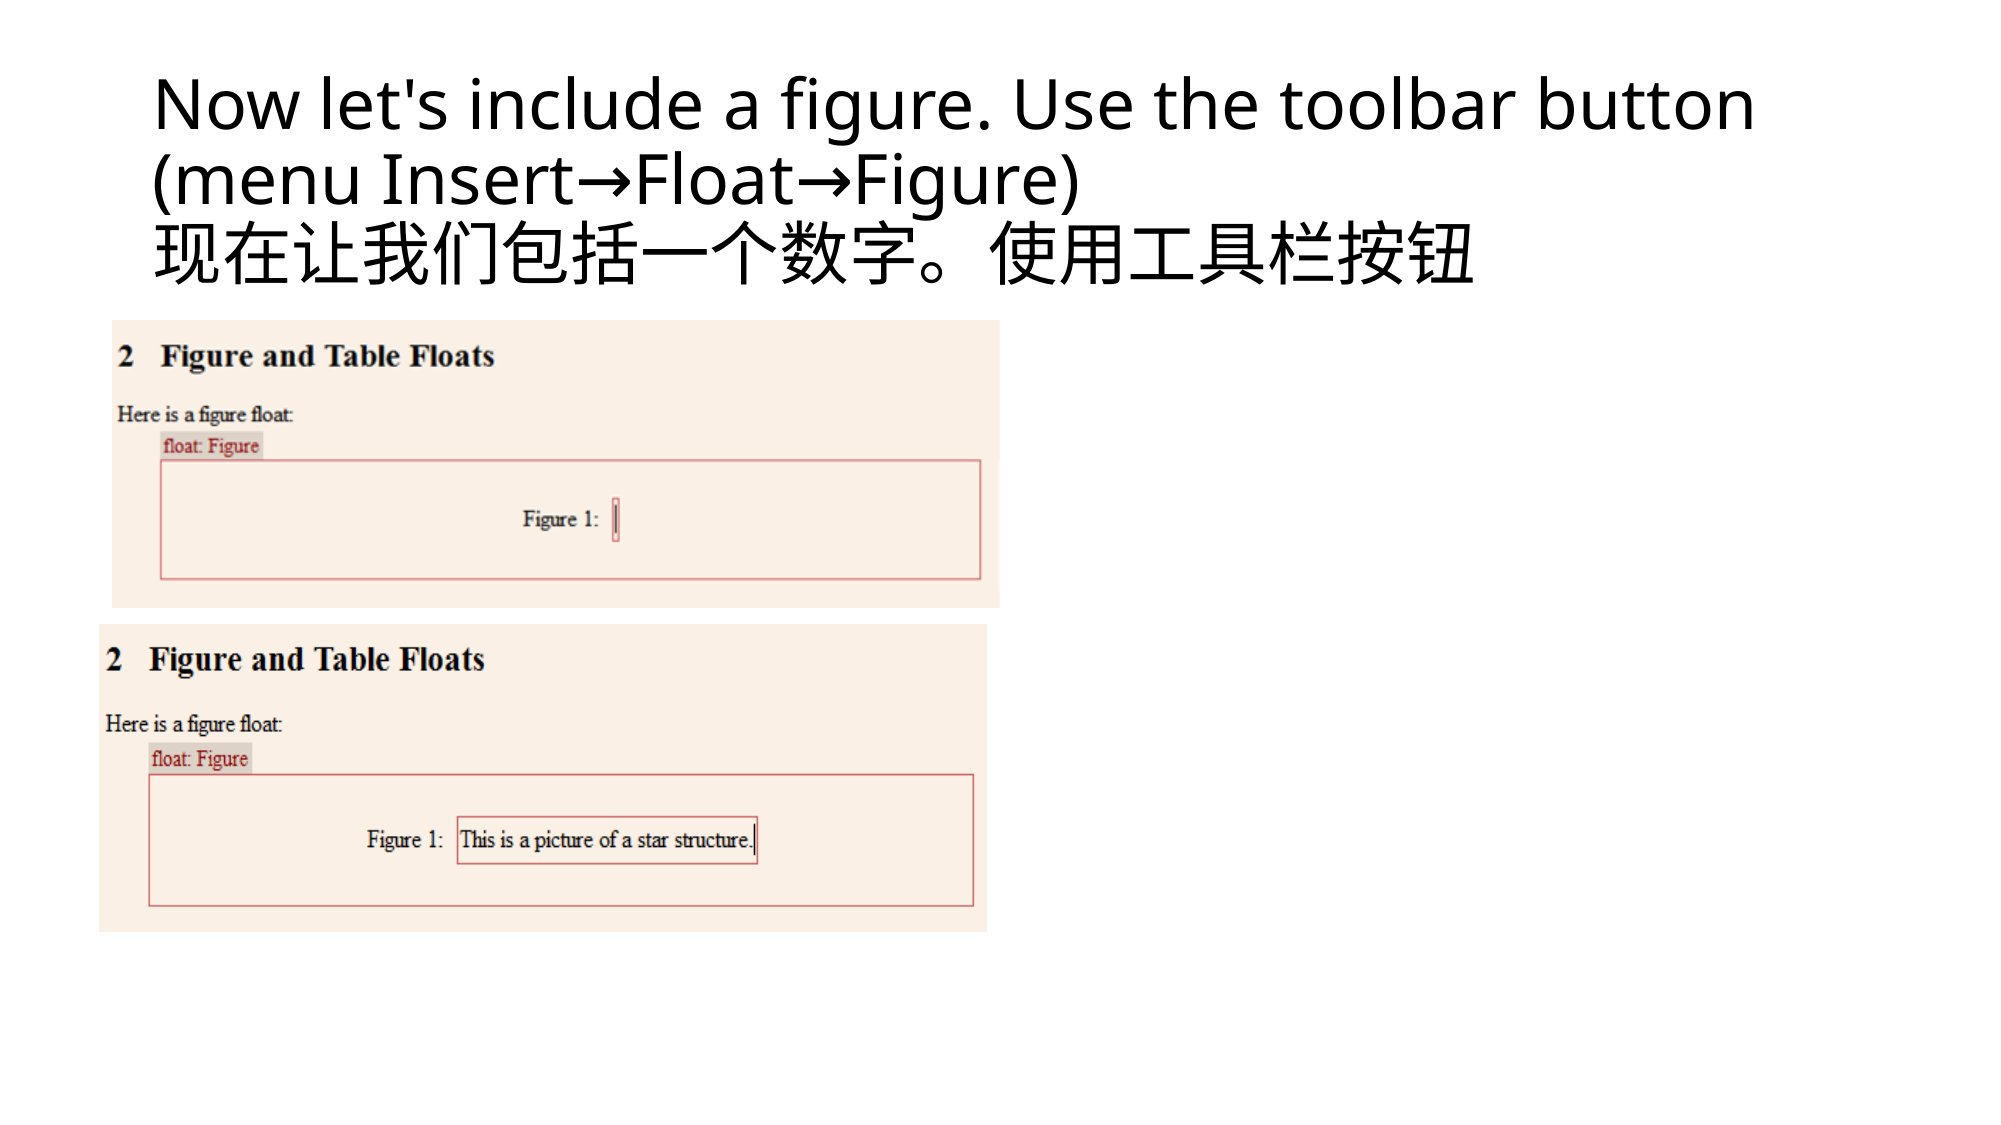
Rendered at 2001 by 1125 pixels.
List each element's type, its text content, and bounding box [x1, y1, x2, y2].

title Now let's include a figure. Use the toolbar button (menu Insert→Float→Figure) 现在让我们包括一个数字。使用工具栏按钮 [137, 59, 1863, 304]
picture [99, 624, 987, 932]
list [112, 320, 1000, 608]
